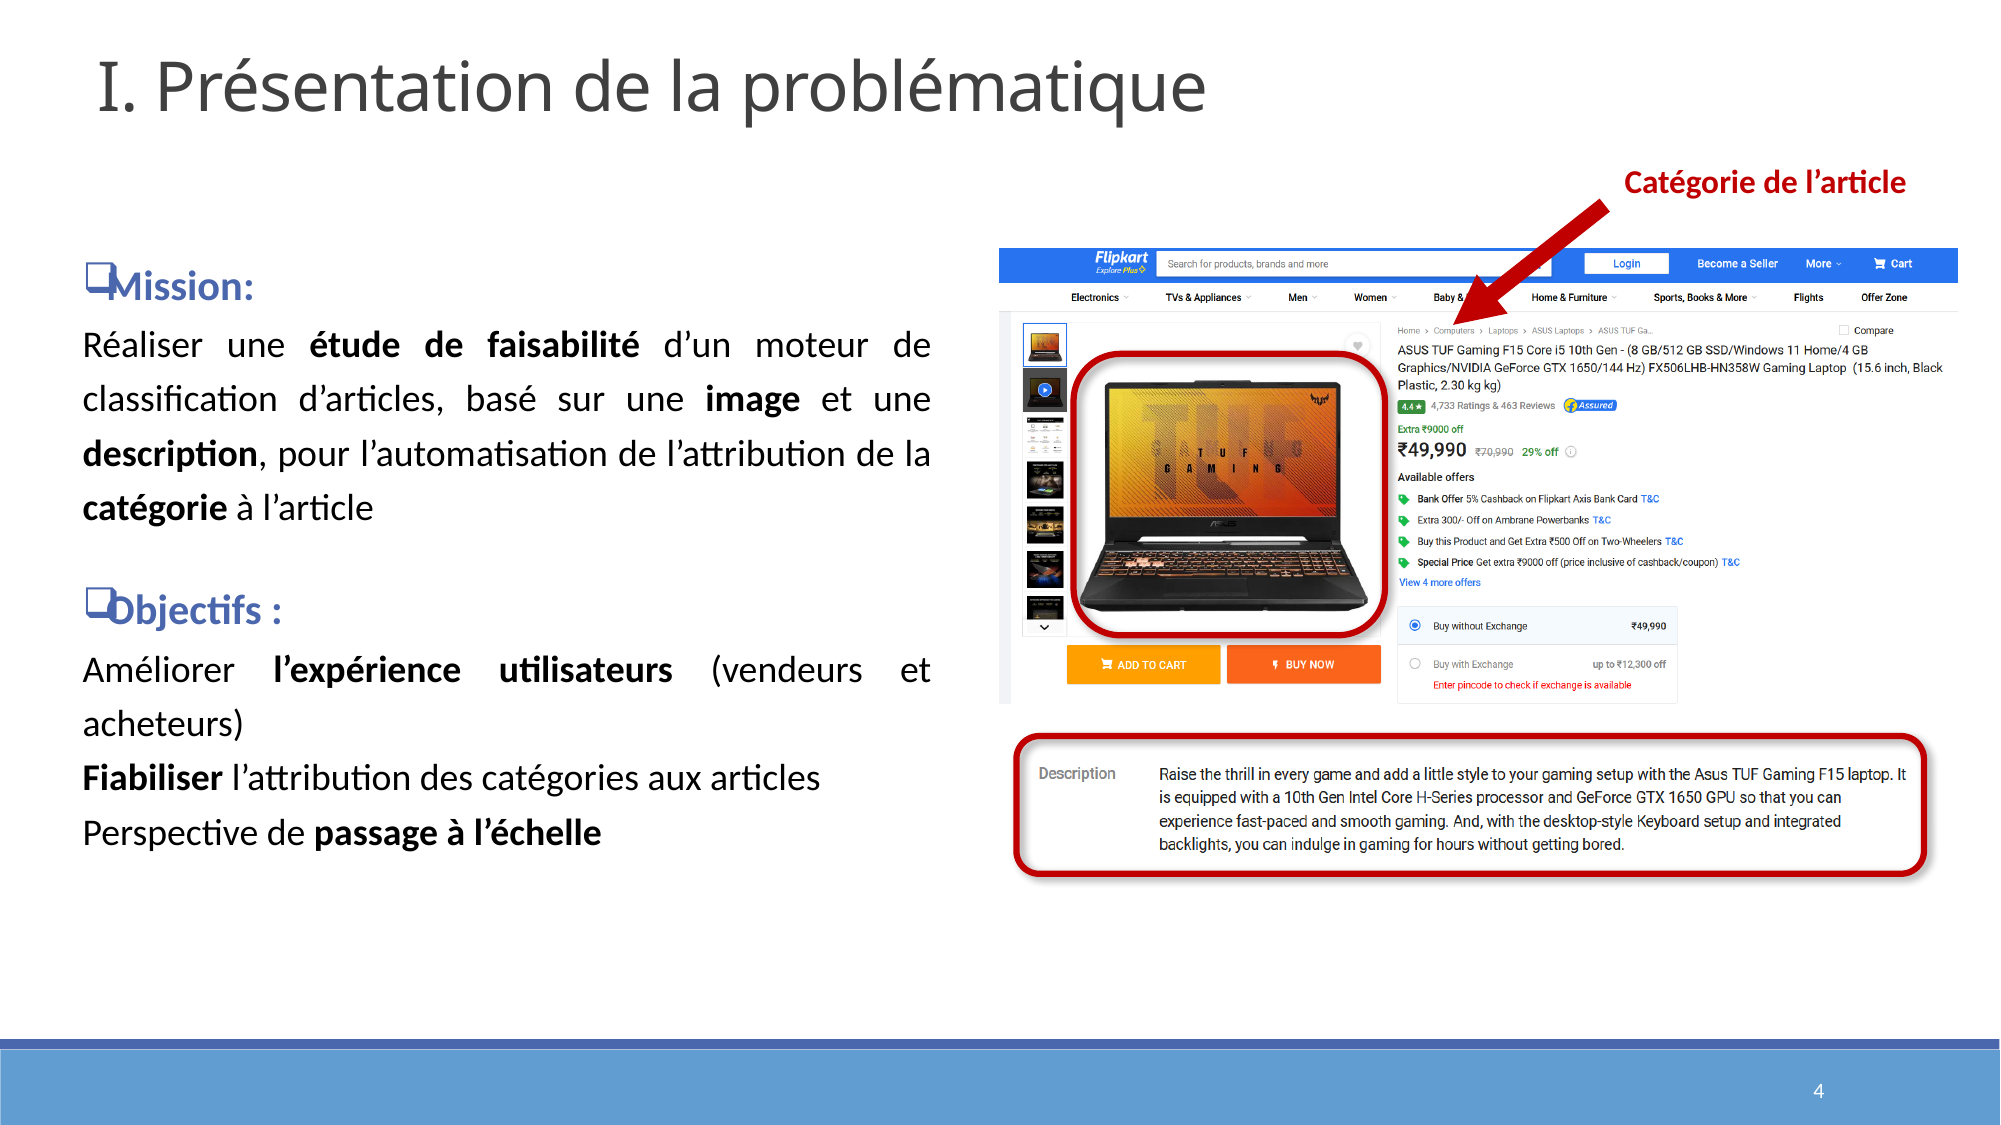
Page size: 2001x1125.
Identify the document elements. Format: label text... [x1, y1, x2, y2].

text_box Mission: Réaliser une étude de faisabilité d’un moteur de classification d’articles, basé sur une image et une description, pour l’automatisation de l’attribution de la catégorie à l’article Objectifs : Améliorer l’expérience utilisateurs (vendeurs et acheteurs) Fiabiliser l’attribution des catégories aux articles Perspective de passage à l’échelle [82, 256, 932, 867]
picture [998, 247, 1959, 704]
slide_number 4 [1624, 1059, 1840, 1120]
picture [1020, 742, 1925, 875]
text_box Catégorie de l’article [1609, 152, 2000, 208]
text_box [1025, 734, 1915, 739]
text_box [1452, 204, 1606, 326]
title I. Présentation de la problématique [82, 46, 1389, 134]
